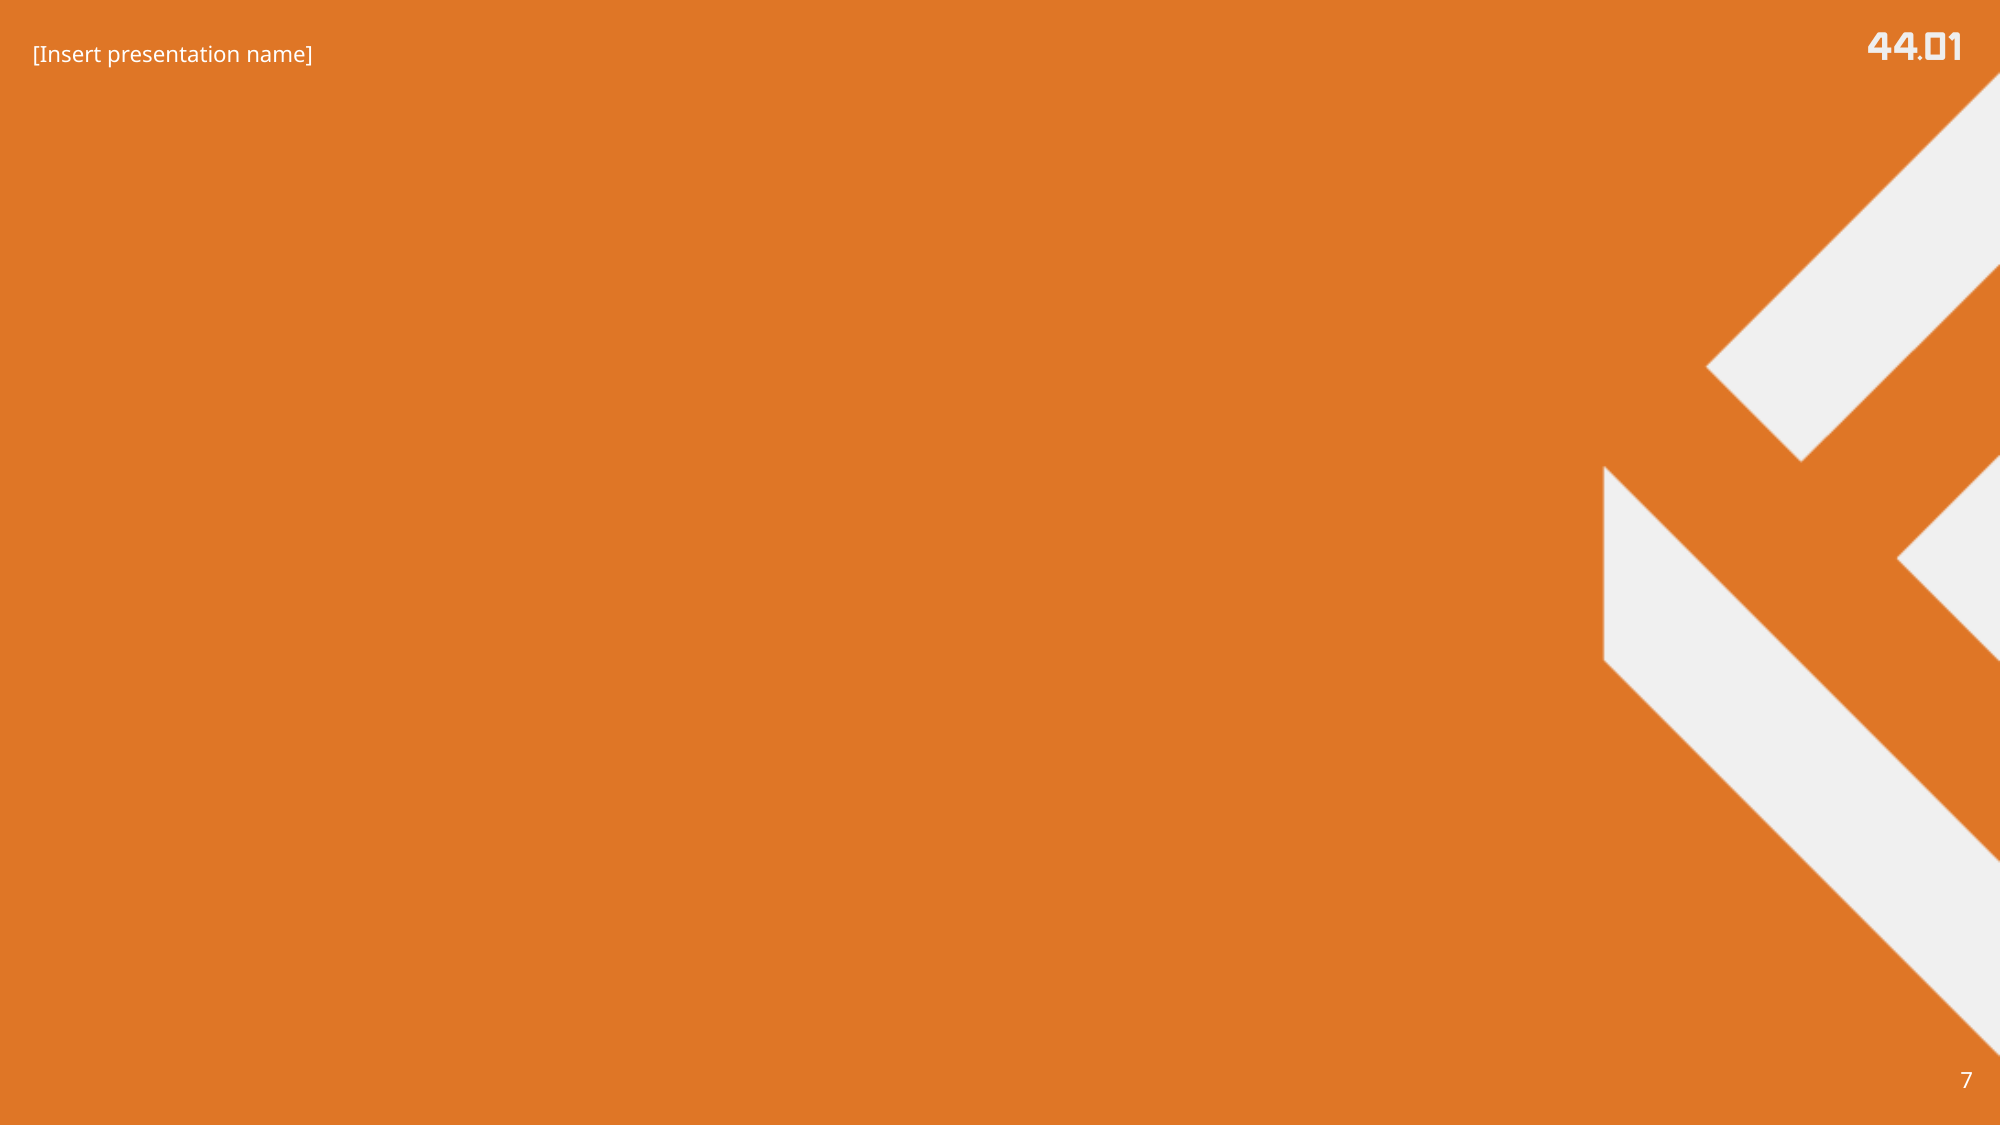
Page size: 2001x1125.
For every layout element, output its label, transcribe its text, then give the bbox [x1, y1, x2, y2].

slide_number 7 [1853, 1057, 1974, 1106]
footer [Insert presentation name] [17, 35, 693, 75]
picture [1571, 0, 2000, 1125]
